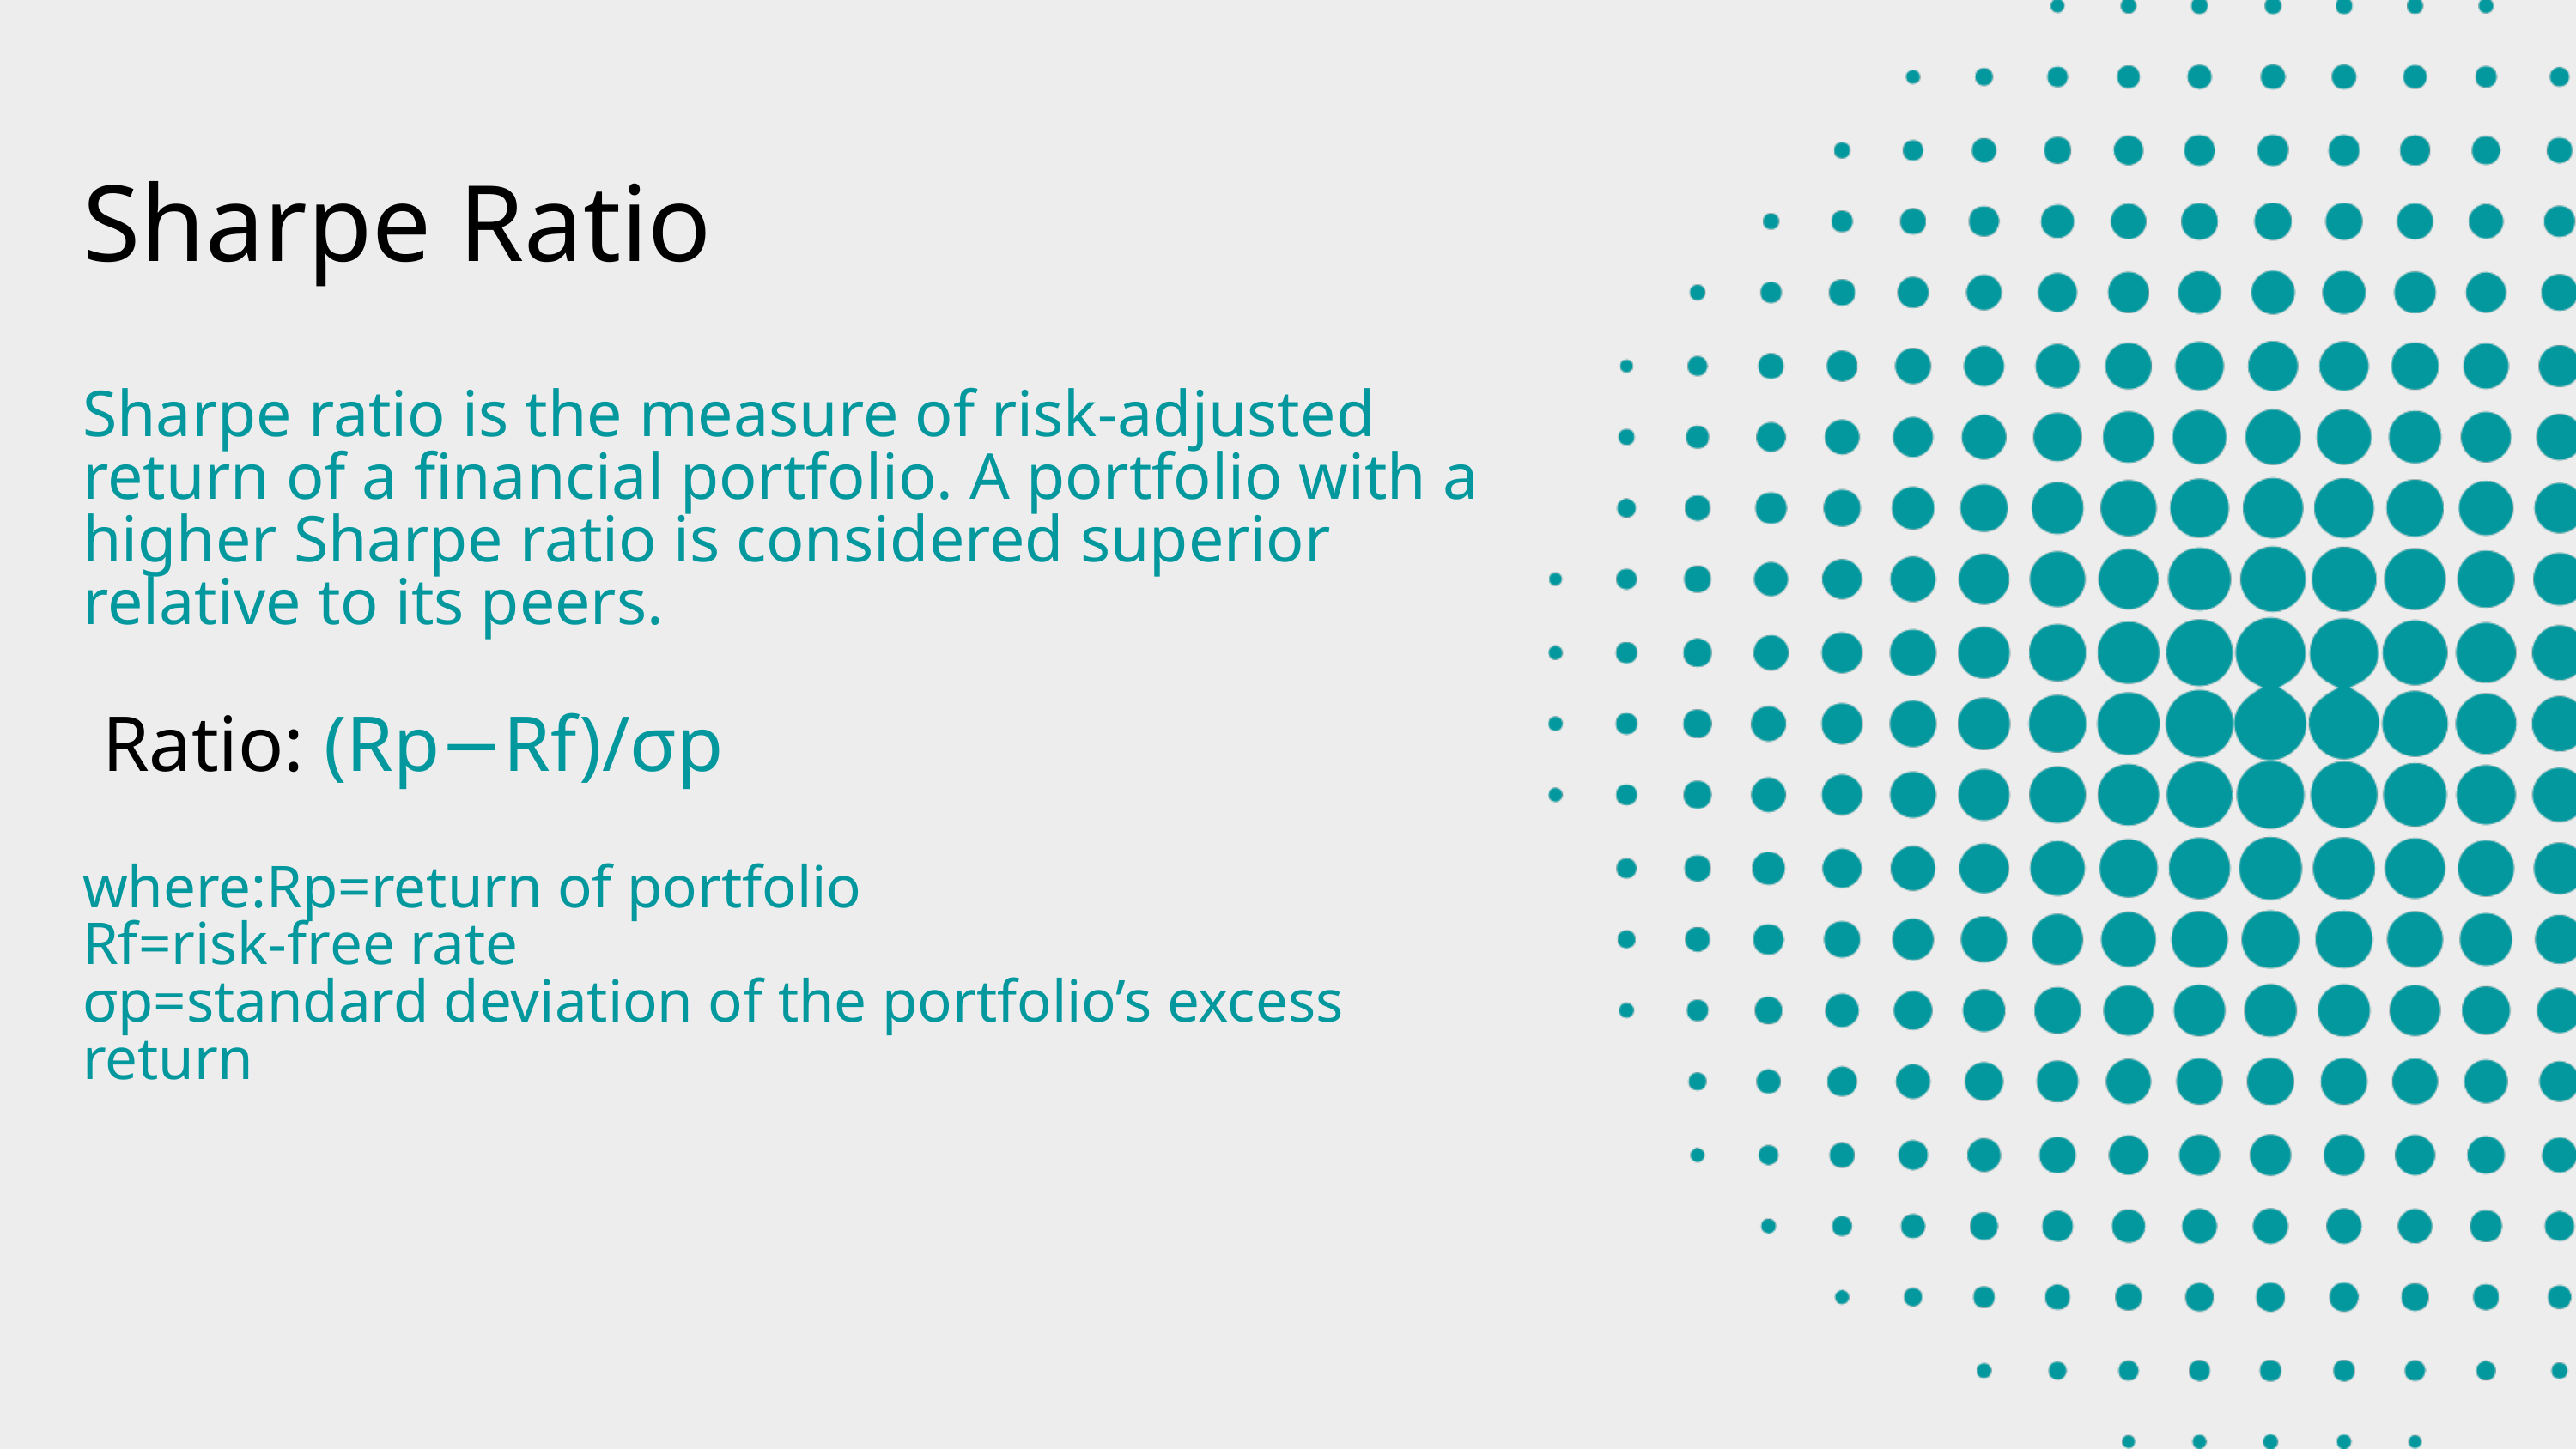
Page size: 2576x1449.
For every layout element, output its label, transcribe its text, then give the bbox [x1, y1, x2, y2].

picture [1547, 0, 2576, 1449]
text_box Sharpe Ratio Sharpe ratio is the measure of risk-adjusted return of a financial portfolio. A portfolio with a higher Sharpe ratio is considered superior relative to its peers. Ratio: ​(Rp​−Rf)/σp where:Rp​=return of portfolio Rf​=risk-free rate σp​=standard deviation of the portfolio’s excess return [82, 178, 1485, 1166]
